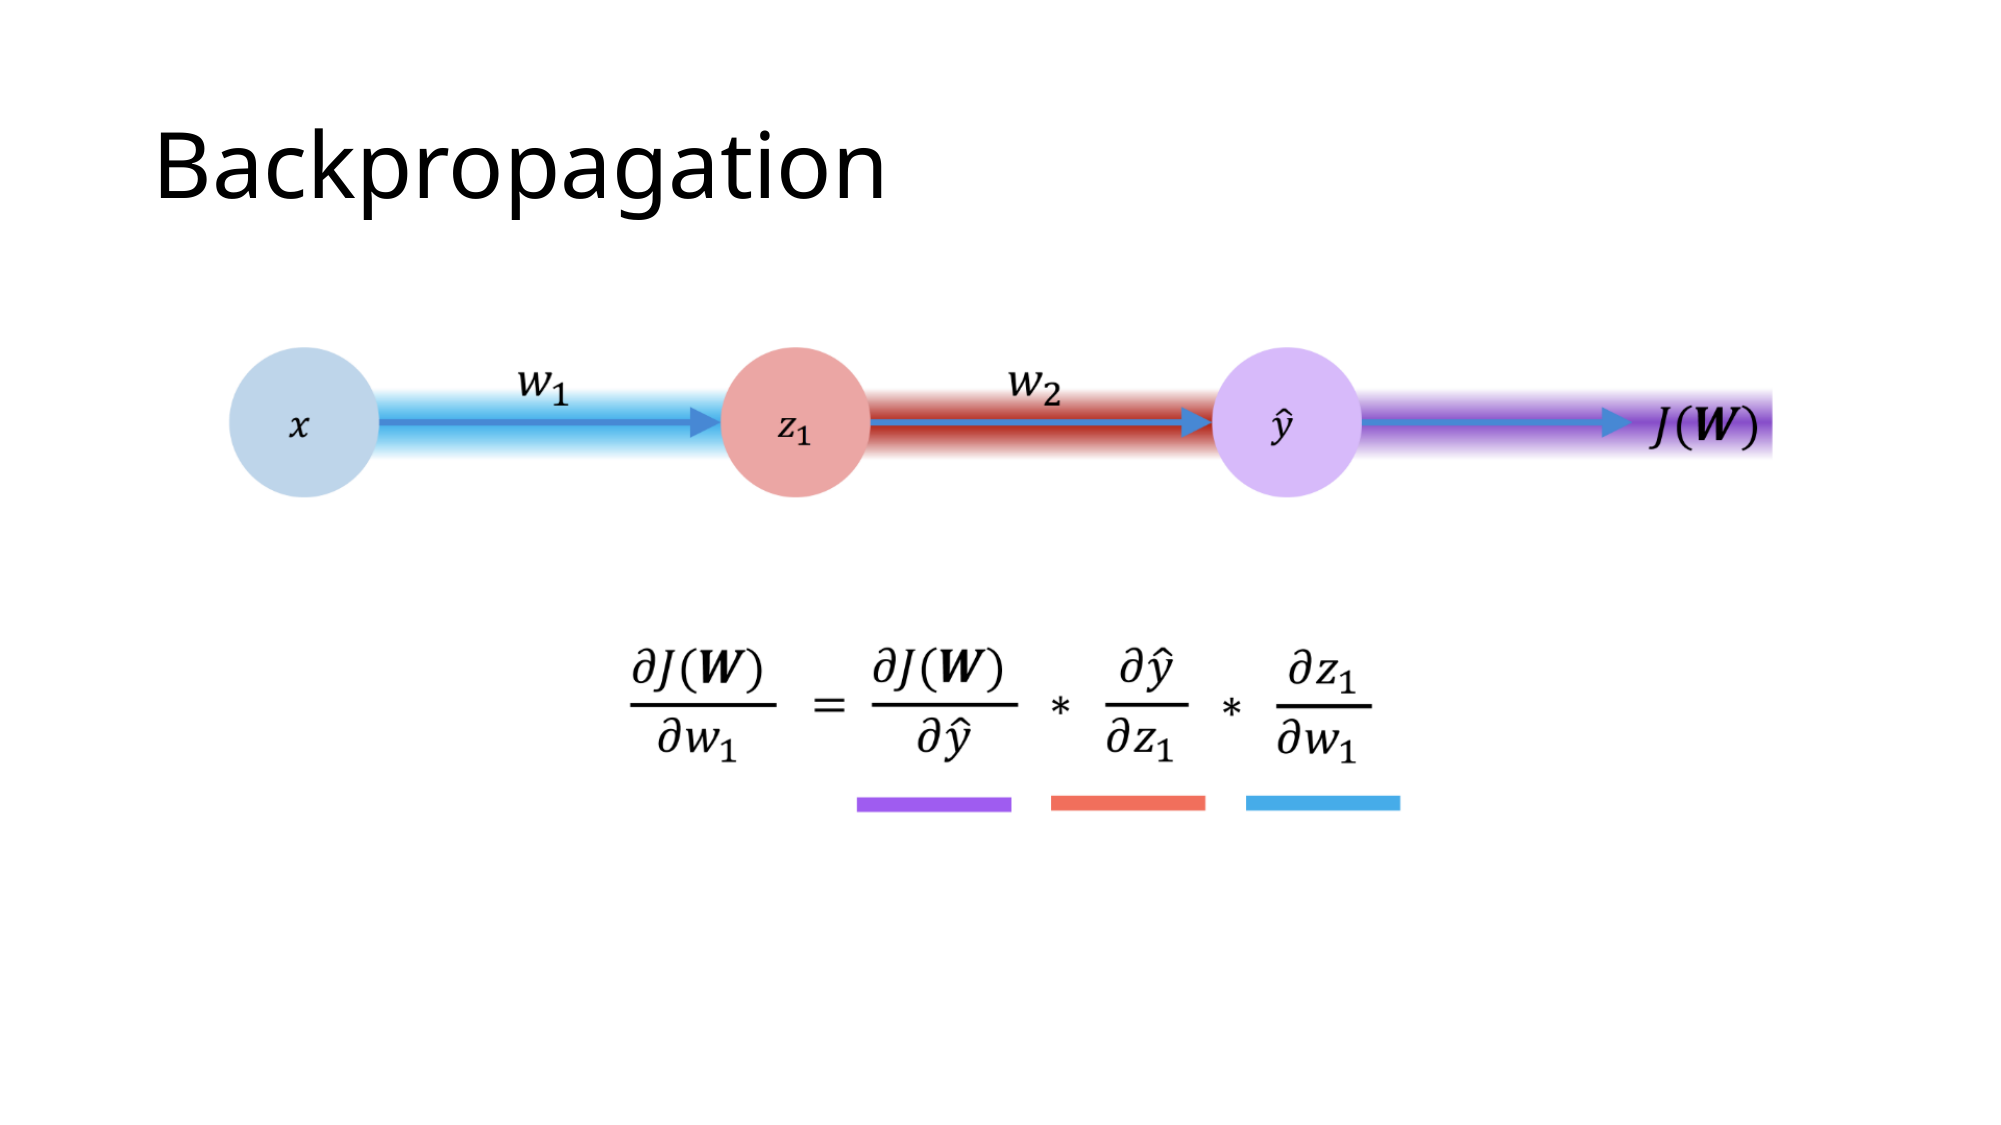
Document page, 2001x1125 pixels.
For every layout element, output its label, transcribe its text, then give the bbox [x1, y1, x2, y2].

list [197, 295, 1802, 848]
title Backpropagation [137, 59, 1863, 278]
